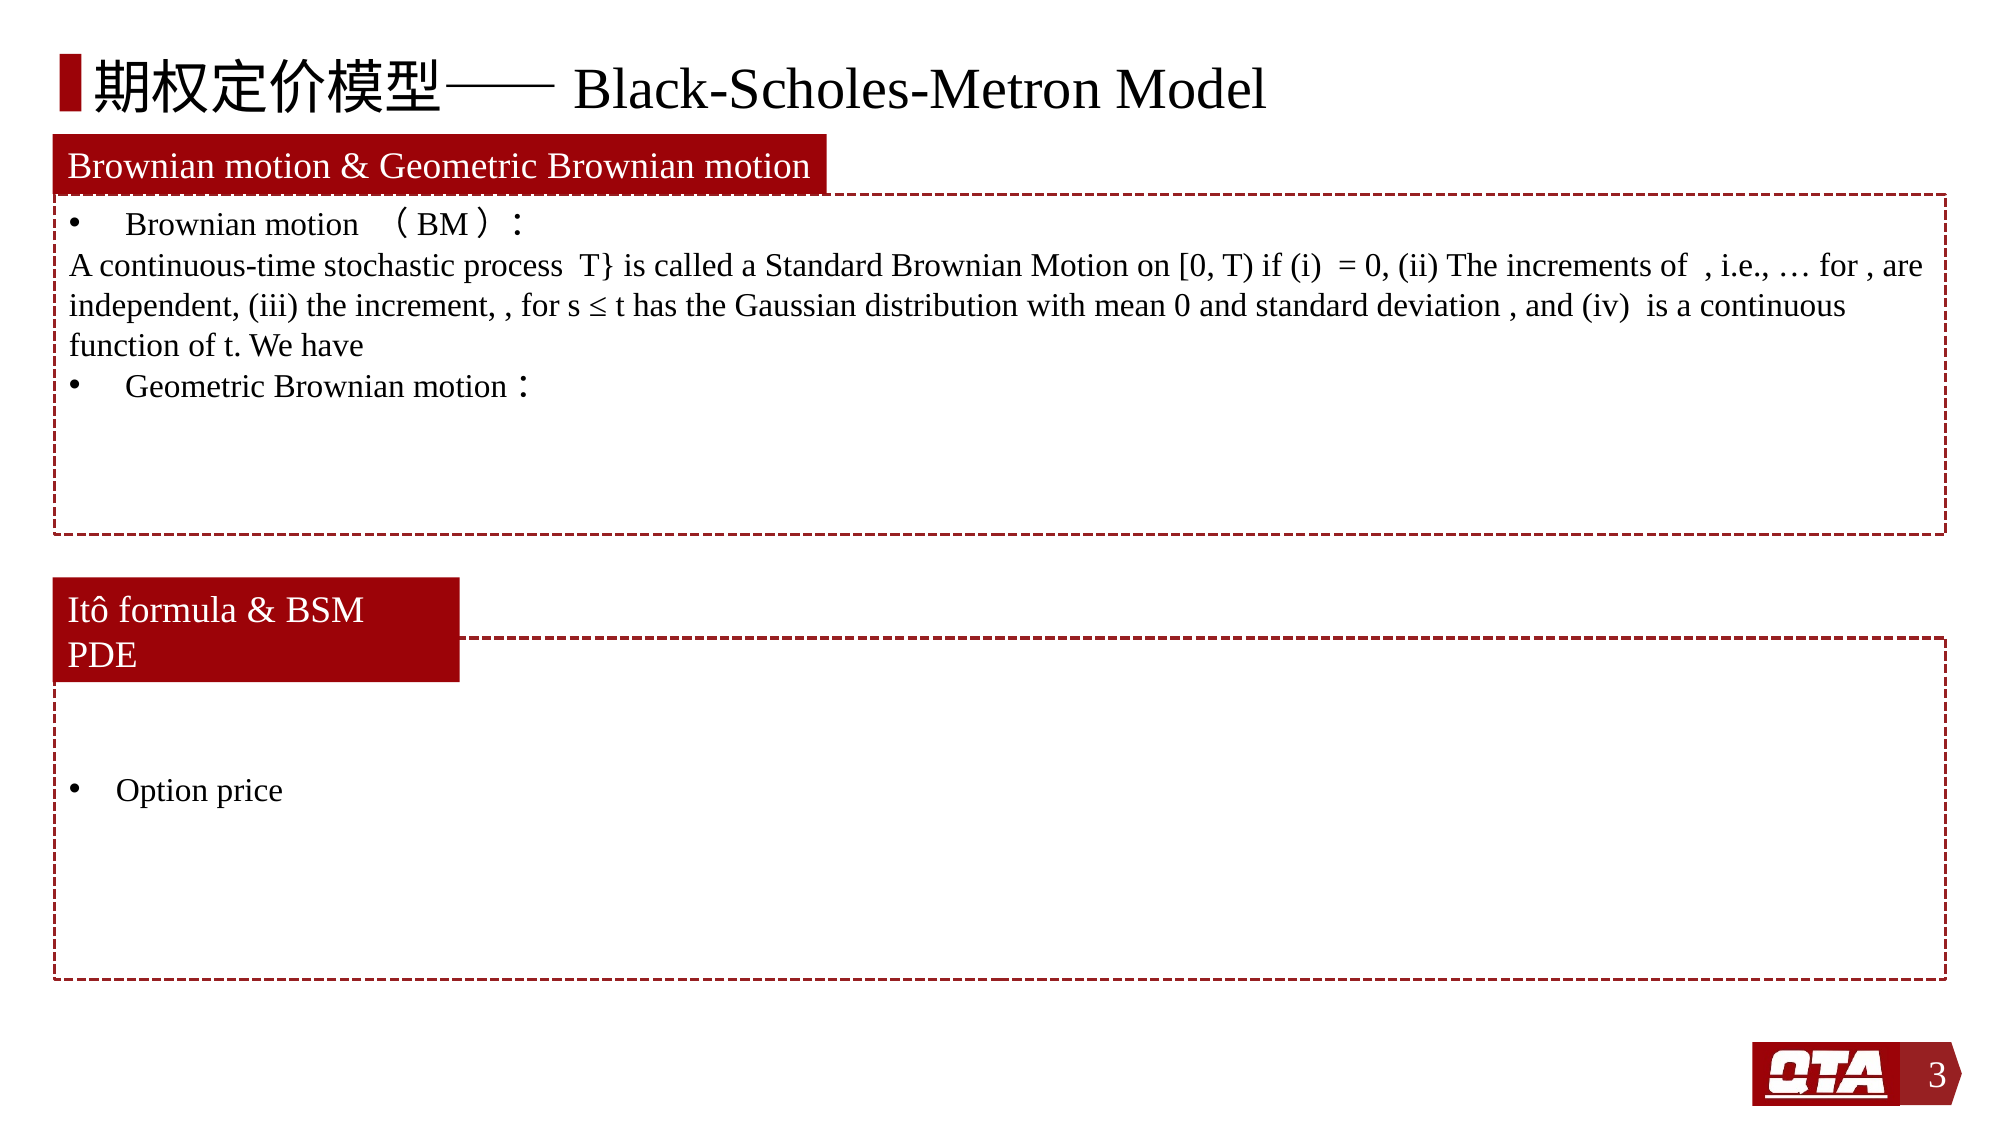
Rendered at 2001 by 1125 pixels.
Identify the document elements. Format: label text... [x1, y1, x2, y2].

text_box Itô formula & BSM PDE [52, 577, 460, 683]
title 期权定价模型——Black-Scholes-Metron Model [78, 0, 1971, 174]
text_box Brownian motion & Geometric Brownian motion [52, 134, 827, 194]
slide_number 3 [1511, 1042, 1962, 1103]
